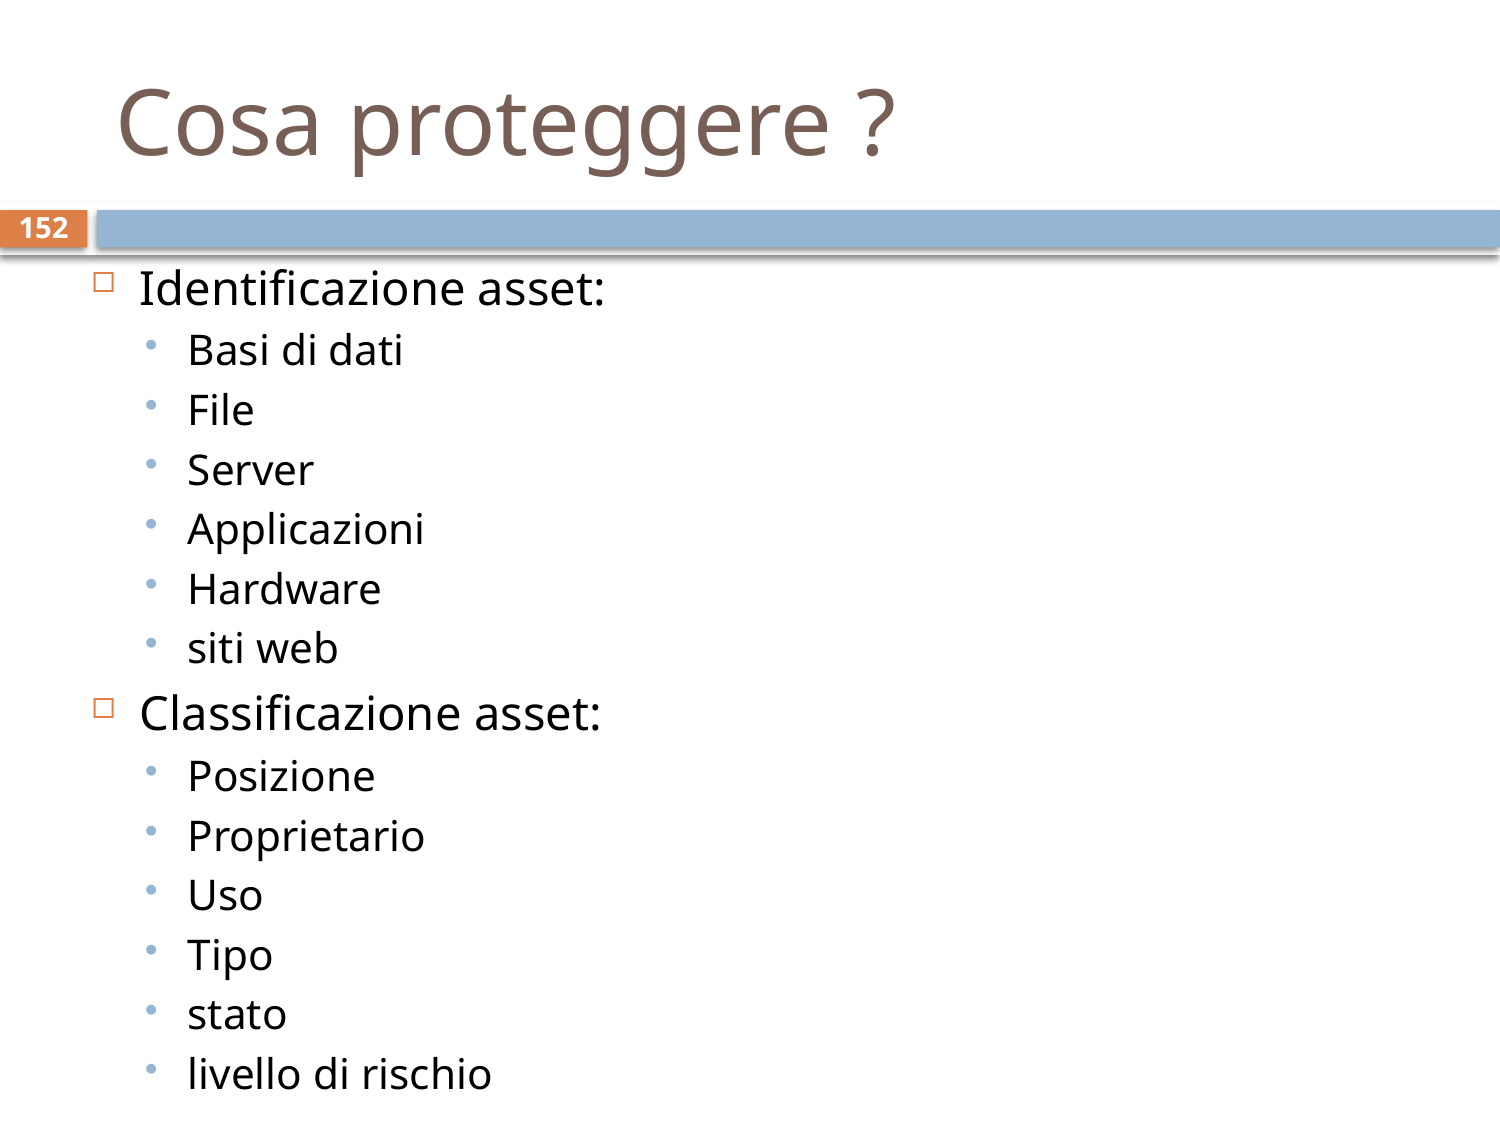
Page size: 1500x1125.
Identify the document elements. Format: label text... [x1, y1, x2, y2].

list Identificazione asset: Basi di dati File Server Applicazioni Hardware siti web Classificazione asset: Posizione Proprietario Uso Tipo stato livello di rischio [76, 250, 1427, 1106]
slide_number 152 [0, 208, 88, 249]
title Cosa proteggere ? [100, 37, 1438, 200]
